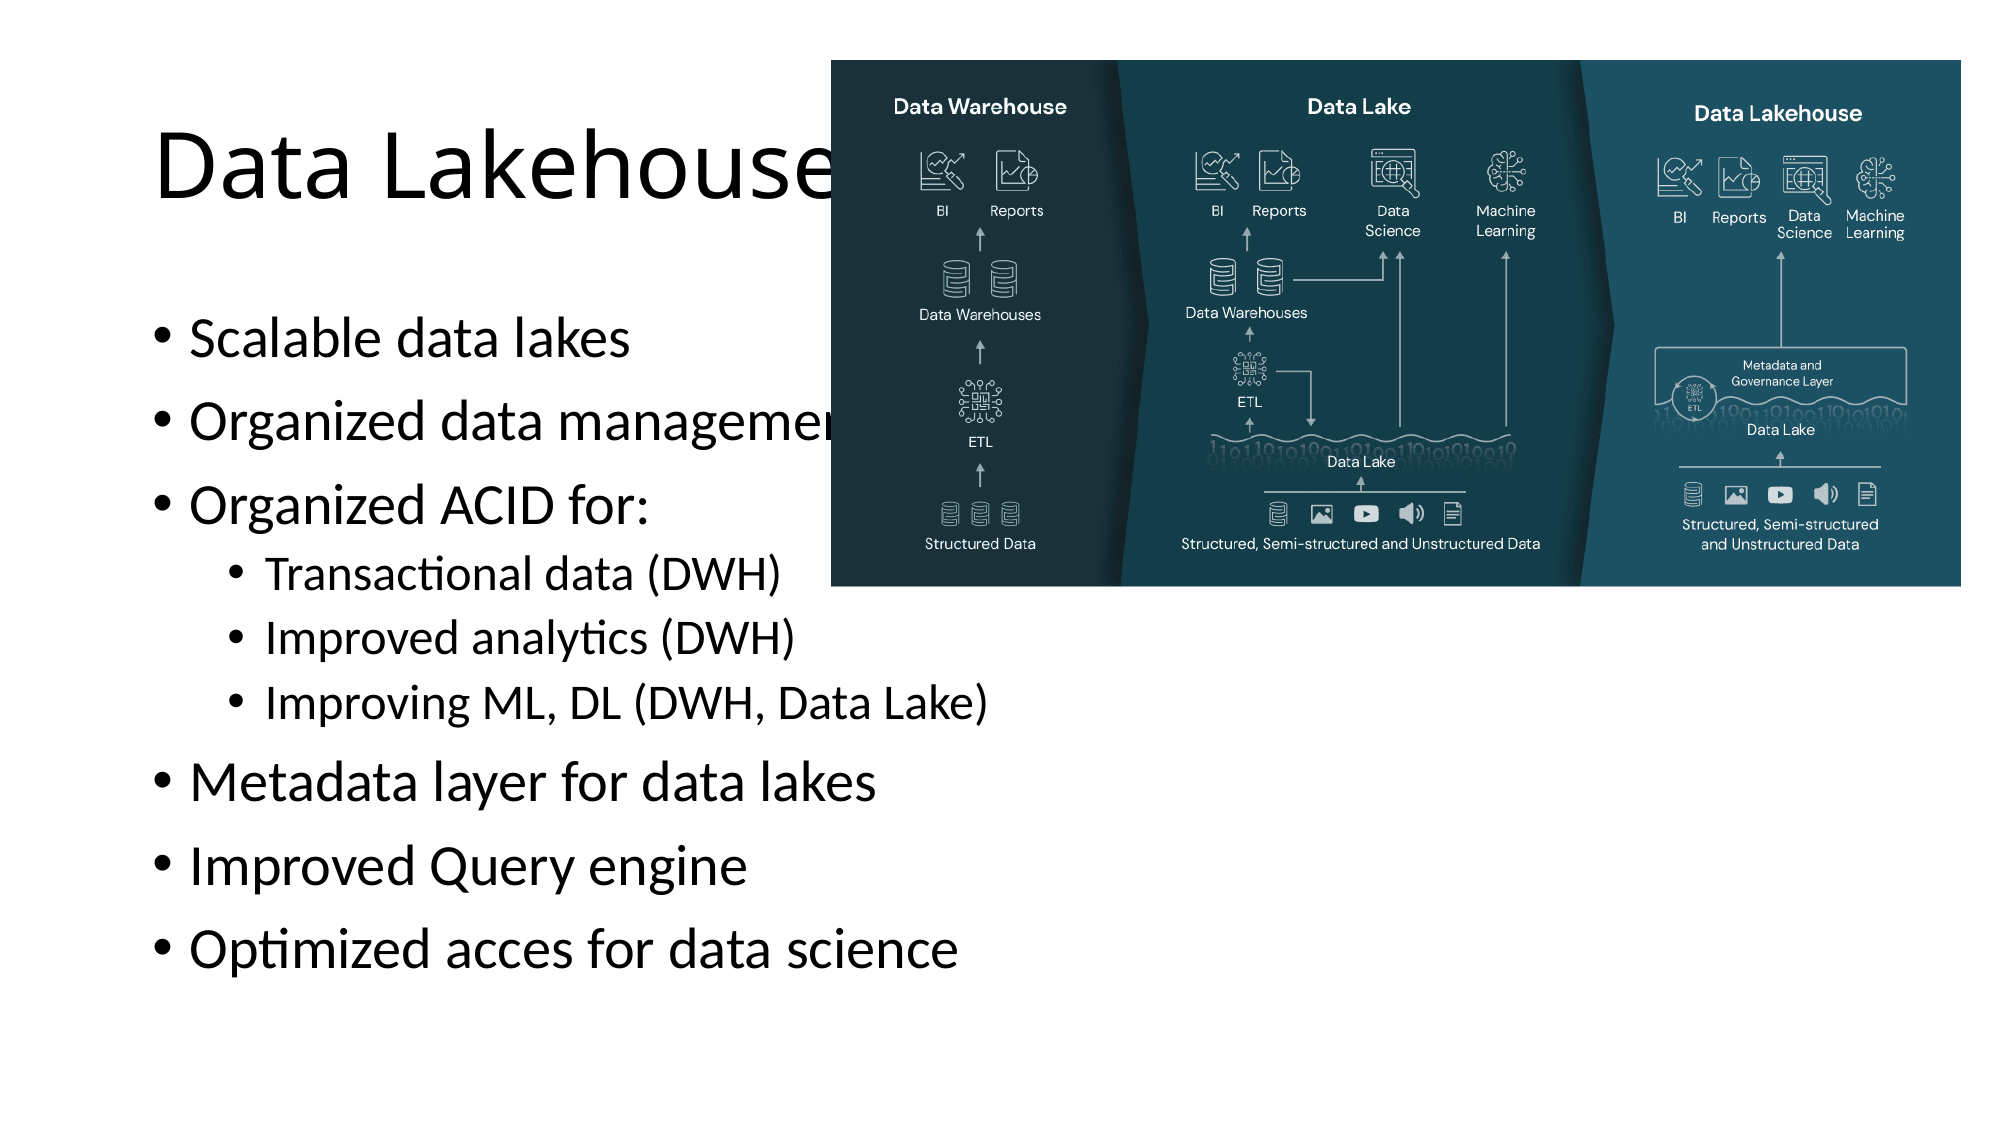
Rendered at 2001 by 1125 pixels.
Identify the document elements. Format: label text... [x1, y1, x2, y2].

picture [831, 26, 1961, 620]
title Data Lakehouse [137, 59, 831, 278]
list Scalable data lakes Organized data management Organized ACID for: Transactional data (DWH) Improved analytics (DWH) Improving ML, DL (DWH, Data Lake) Metadata layer for data lakes Improved Query engine Optimized acces for data science [137, 299, 1863, 1014]
